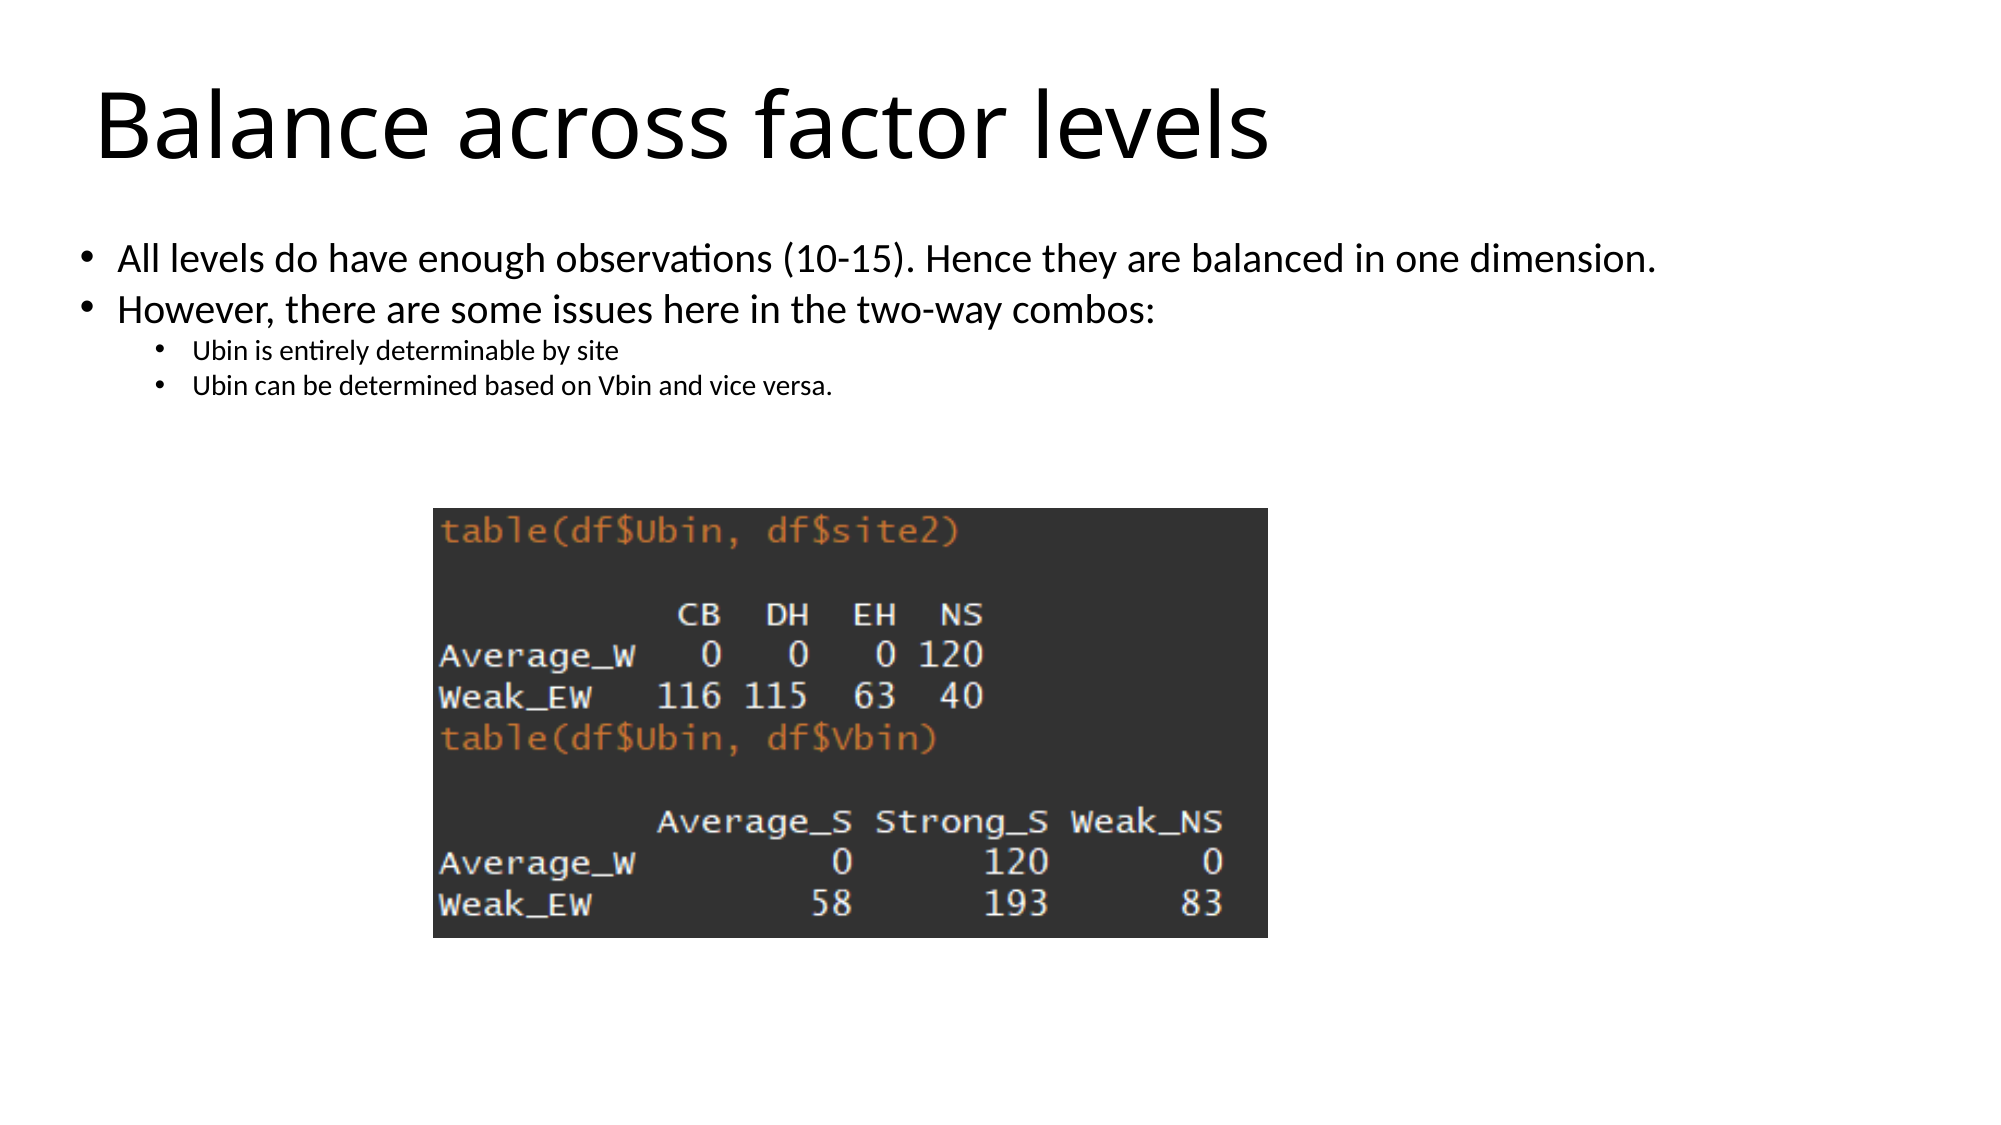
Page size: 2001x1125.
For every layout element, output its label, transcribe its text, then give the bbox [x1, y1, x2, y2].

title Balance across factor levels [78, 19, 1804, 223]
picture [433, 508, 1269, 938]
list All levels do have enough observations (10-15). Hence they are balanced in one dimension. However, there are some issues here in the two-way combos: Ubin is entirely determinable by site Ubin can be determined based on Vbin and vice versa. [64, 223, 1863, 938]
